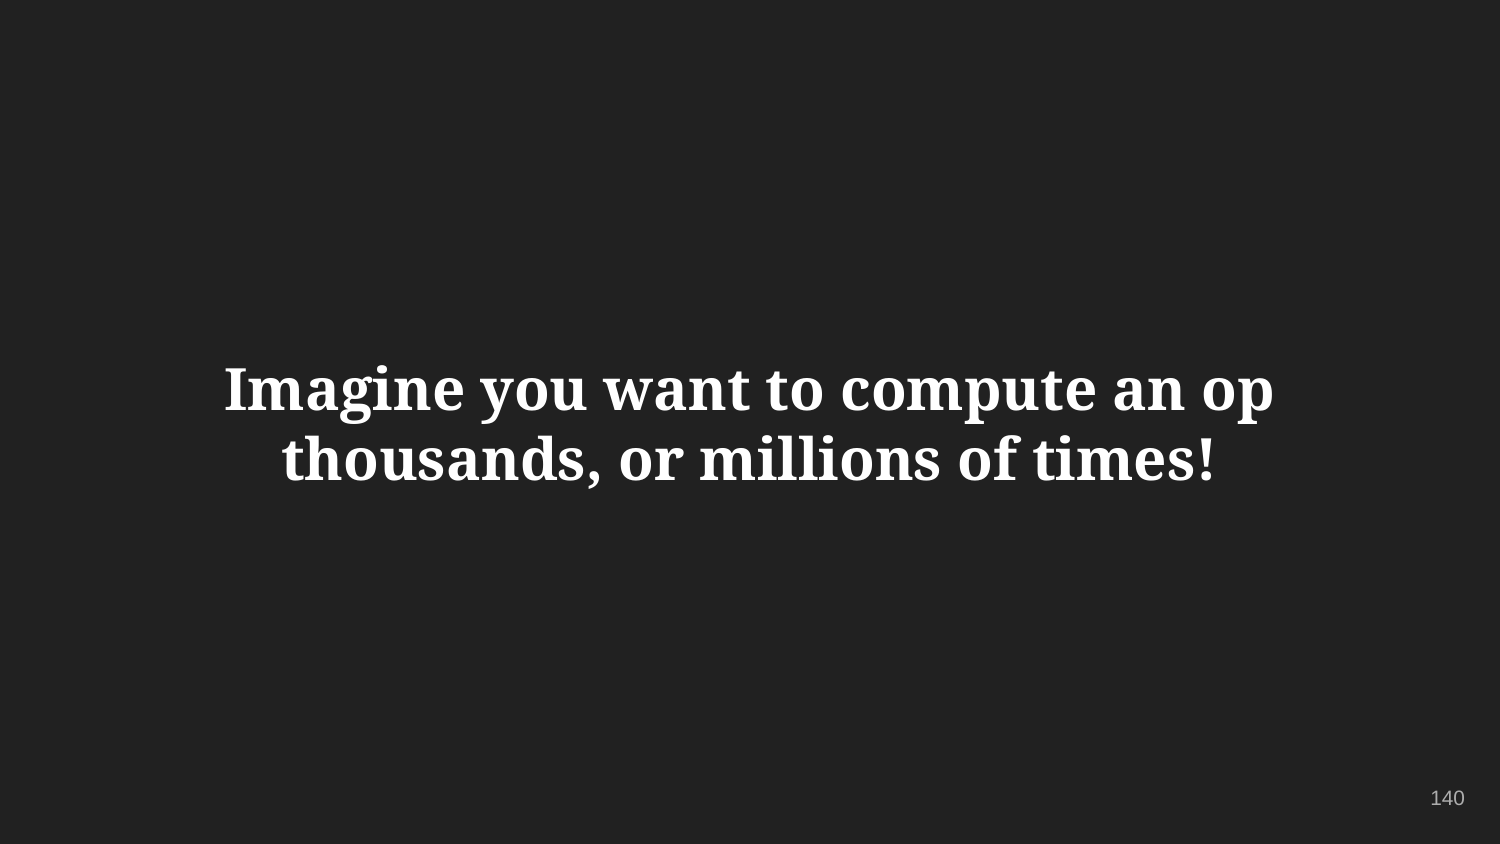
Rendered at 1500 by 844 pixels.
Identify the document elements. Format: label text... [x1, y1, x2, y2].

title Imagine you want to compute an op thousands, or millions of times! [51, 336, 1449, 513]
slide_number 140 [1389, 764, 1480, 830]
